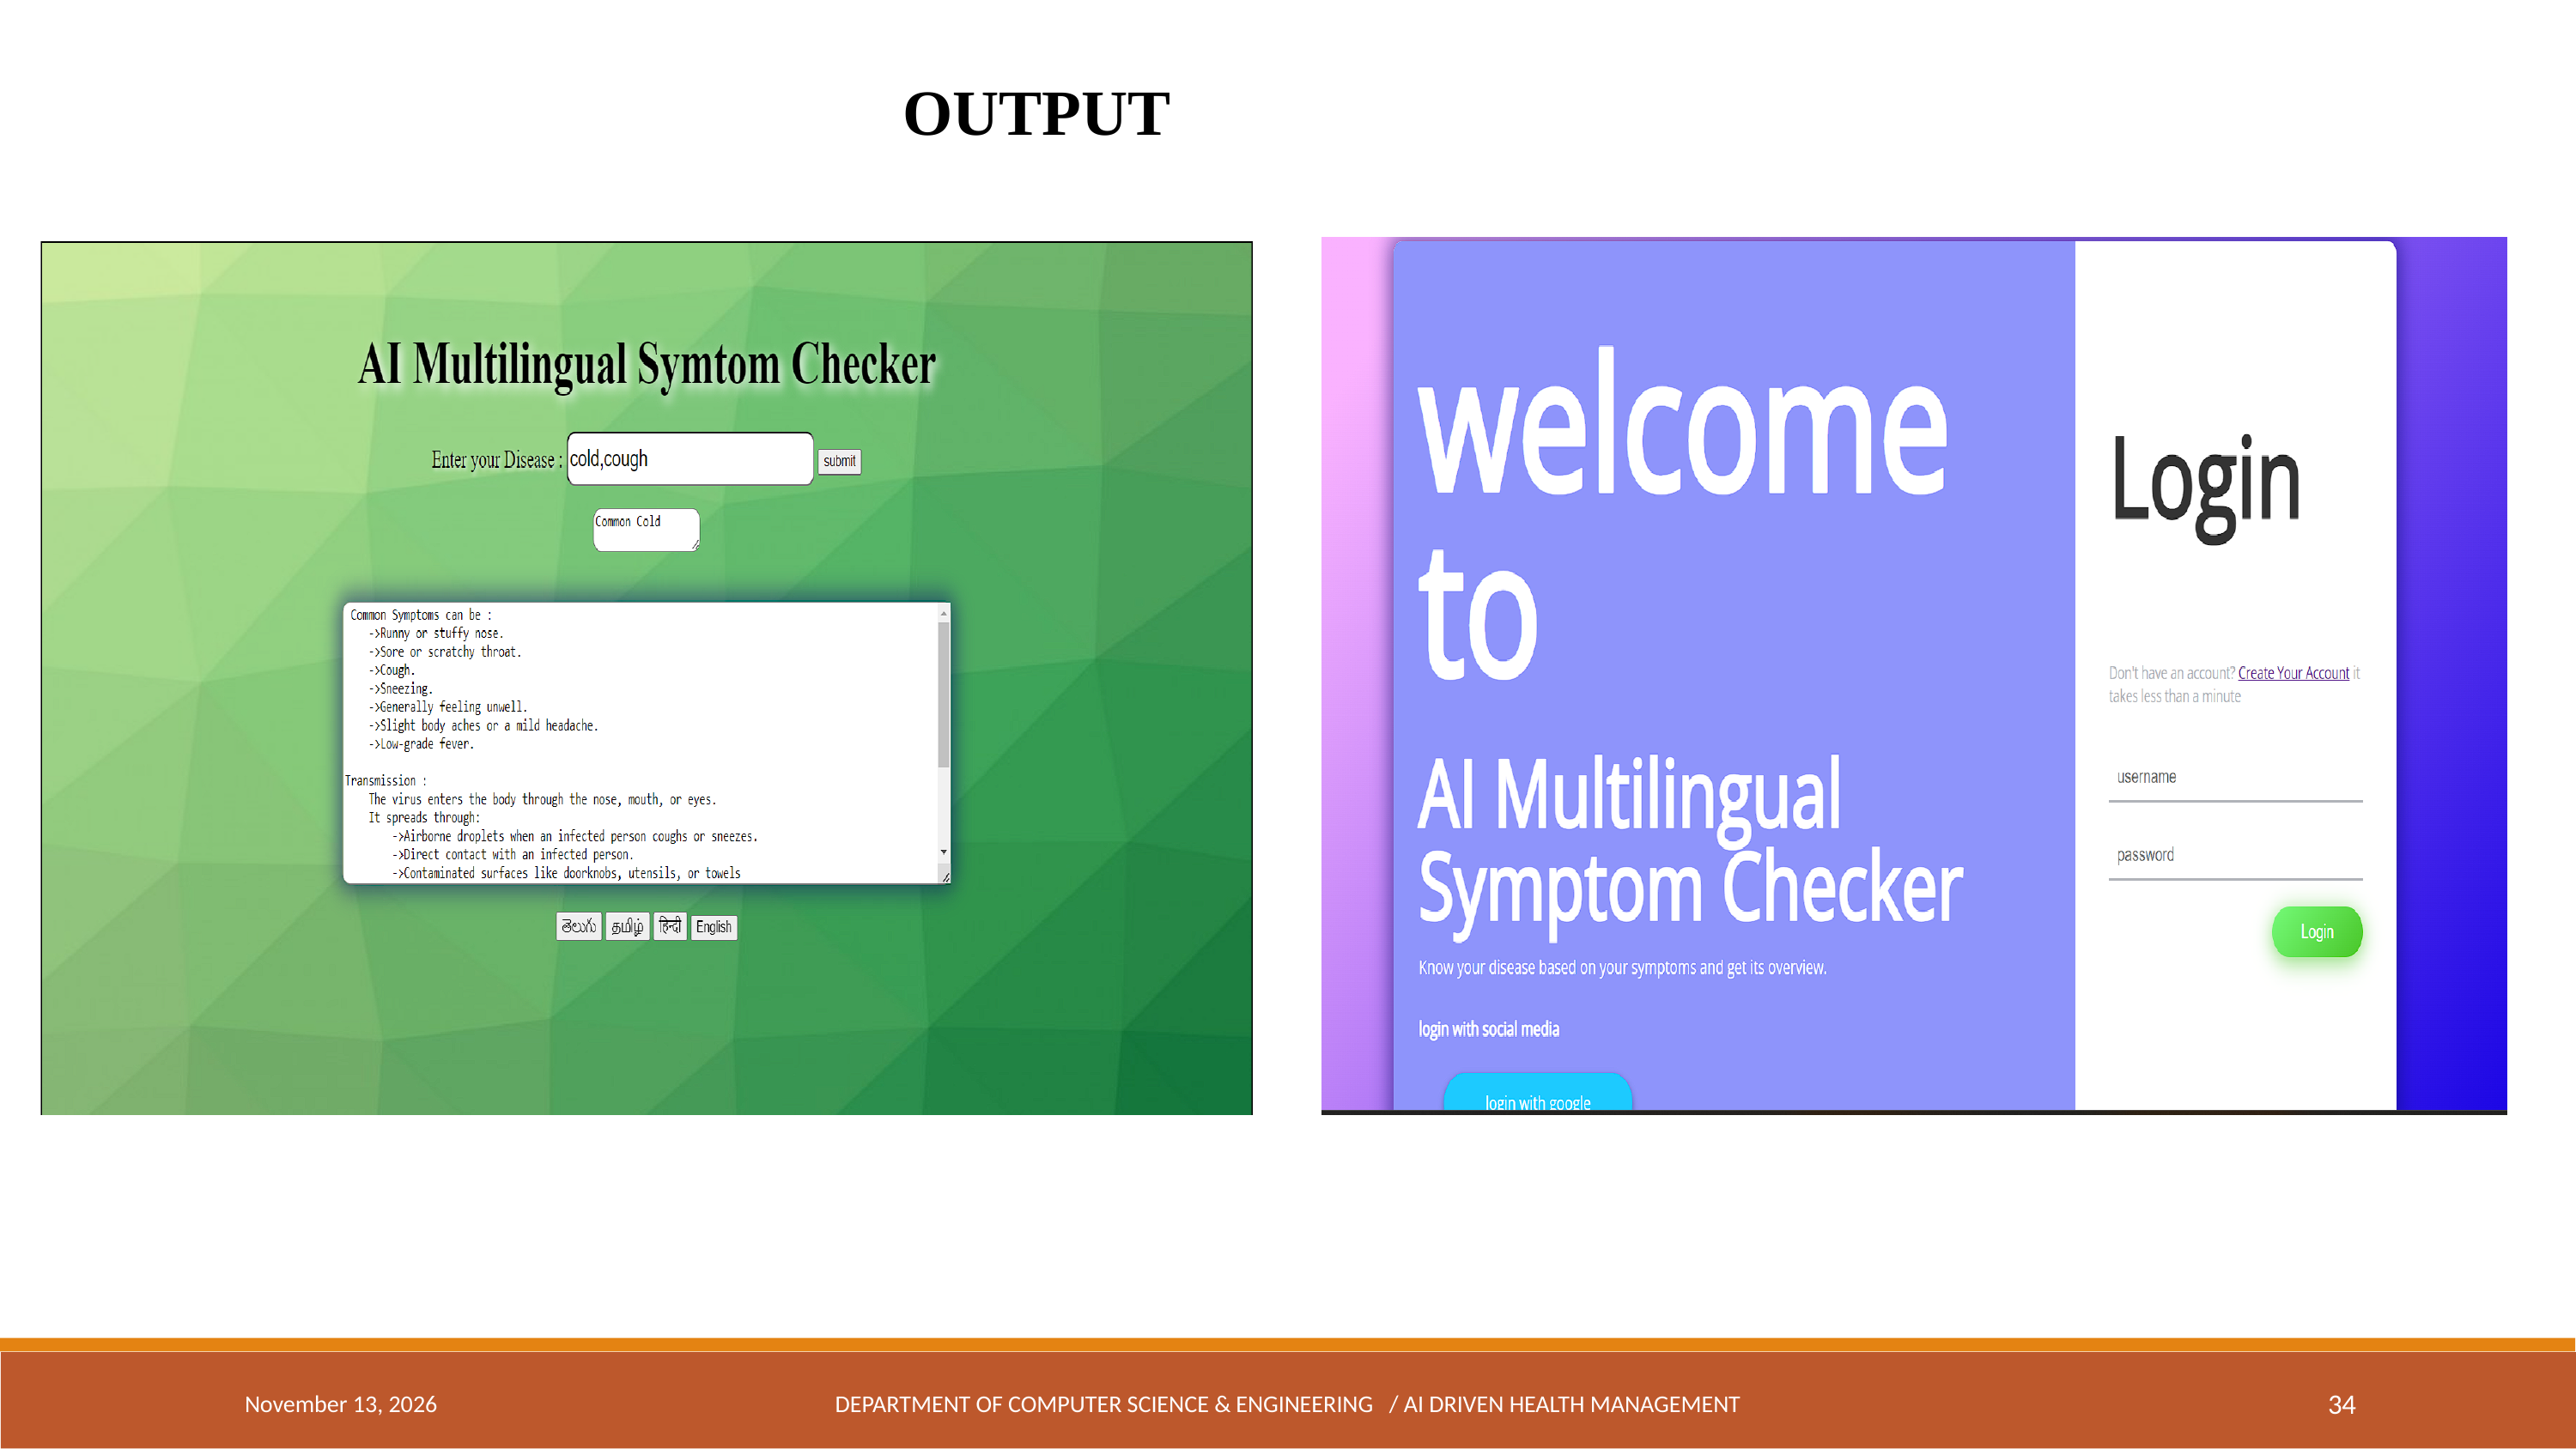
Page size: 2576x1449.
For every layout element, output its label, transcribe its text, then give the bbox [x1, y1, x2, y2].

picture [1321, 236, 2507, 1116]
picture [35, 236, 1255, 1116]
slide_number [232, 1364, 755, 1442]
footer DEPARTMENT OF COMPUTER SCIENCE & ENGINEERING / AI DRIVEN HEALTH MANAGEMENT [779, 1364, 1798, 1442]
text_box OUTPUT [890, 64, 1303, 155]
slide_number 34 [2092, 1364, 2369, 1442]
